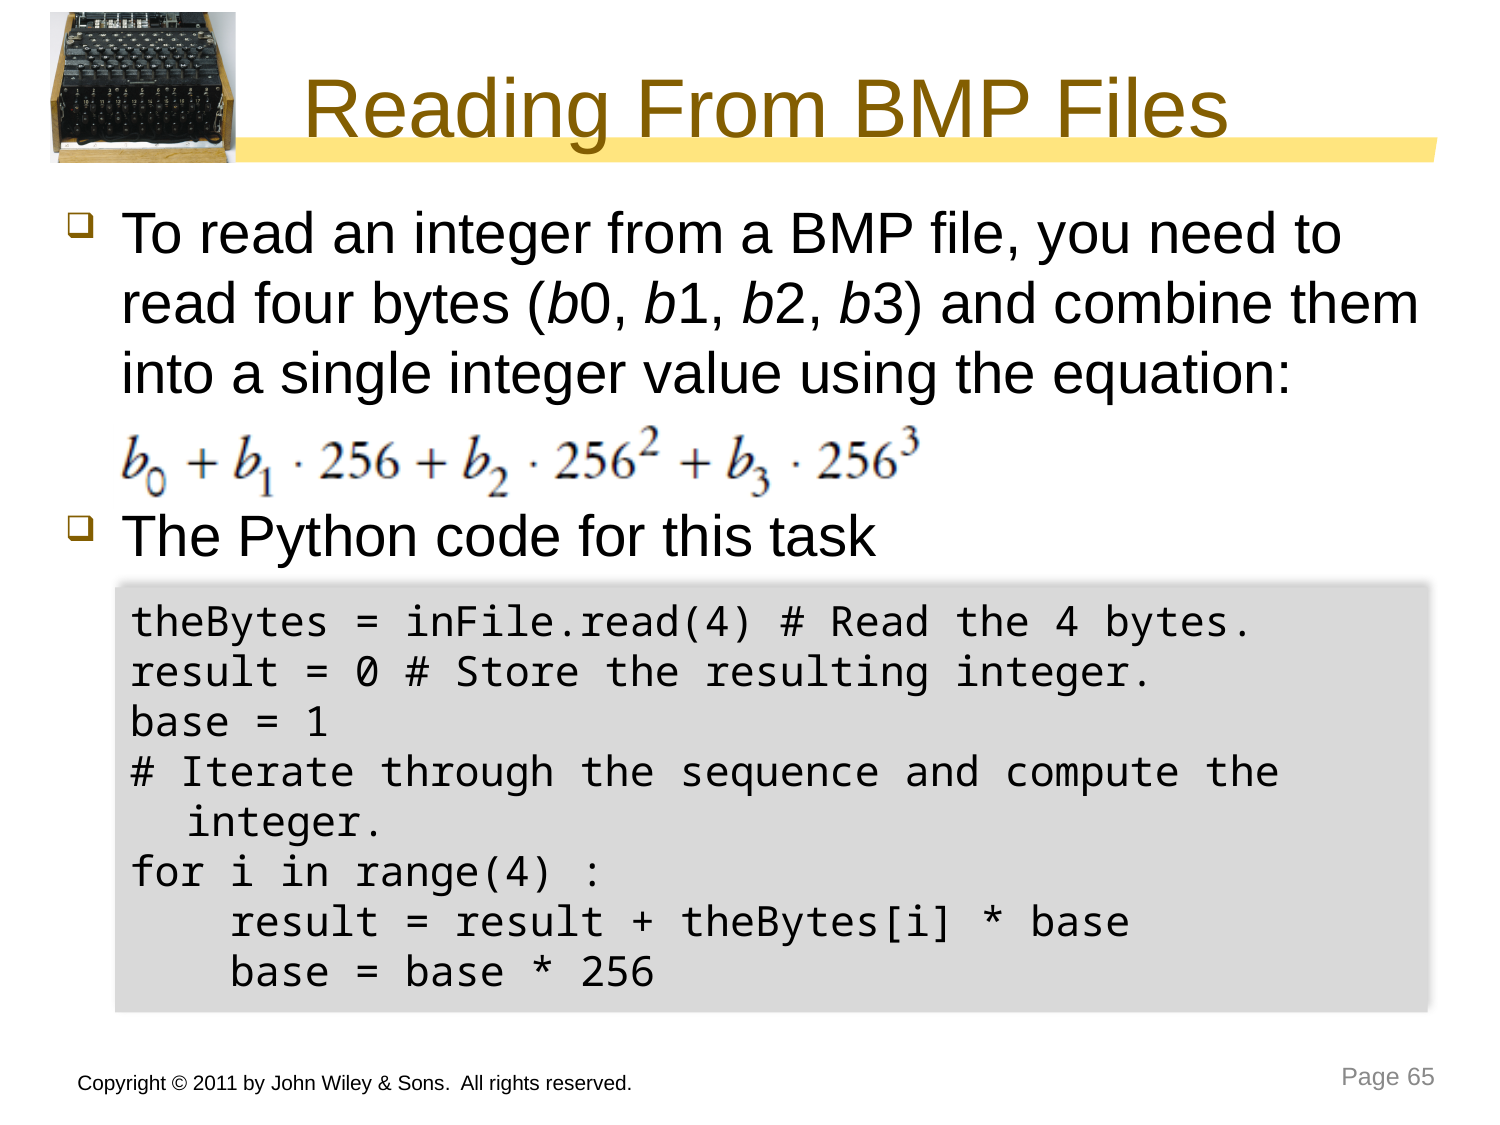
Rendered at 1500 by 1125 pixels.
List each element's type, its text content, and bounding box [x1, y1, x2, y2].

list To read an integer from a BMP file, you need to read four bytes (b0, b1, b2, b3) and combine them into a single integer value using the equation: The Python code for this task [49, 187, 1438, 1026]
text_box theBytes = inFile.read(4) # Read the 4 bytes. result = 0 # Store the resulting integer. base = 1 # Iterate through the sequence and compute the integer. for i in range(4) : result = result + theBytes[i] * base base = base * 256 [115, 587, 1428, 1013]
picture [112, 424, 938, 510]
slide_number Page 65 [1187, 1050, 1450, 1100]
footer Copyright © 2011 by John Wiley & Sons. All rights reserved. [62, 1037, 726, 1104]
title Reading From BMP Files [287, 44, 1451, 163]
